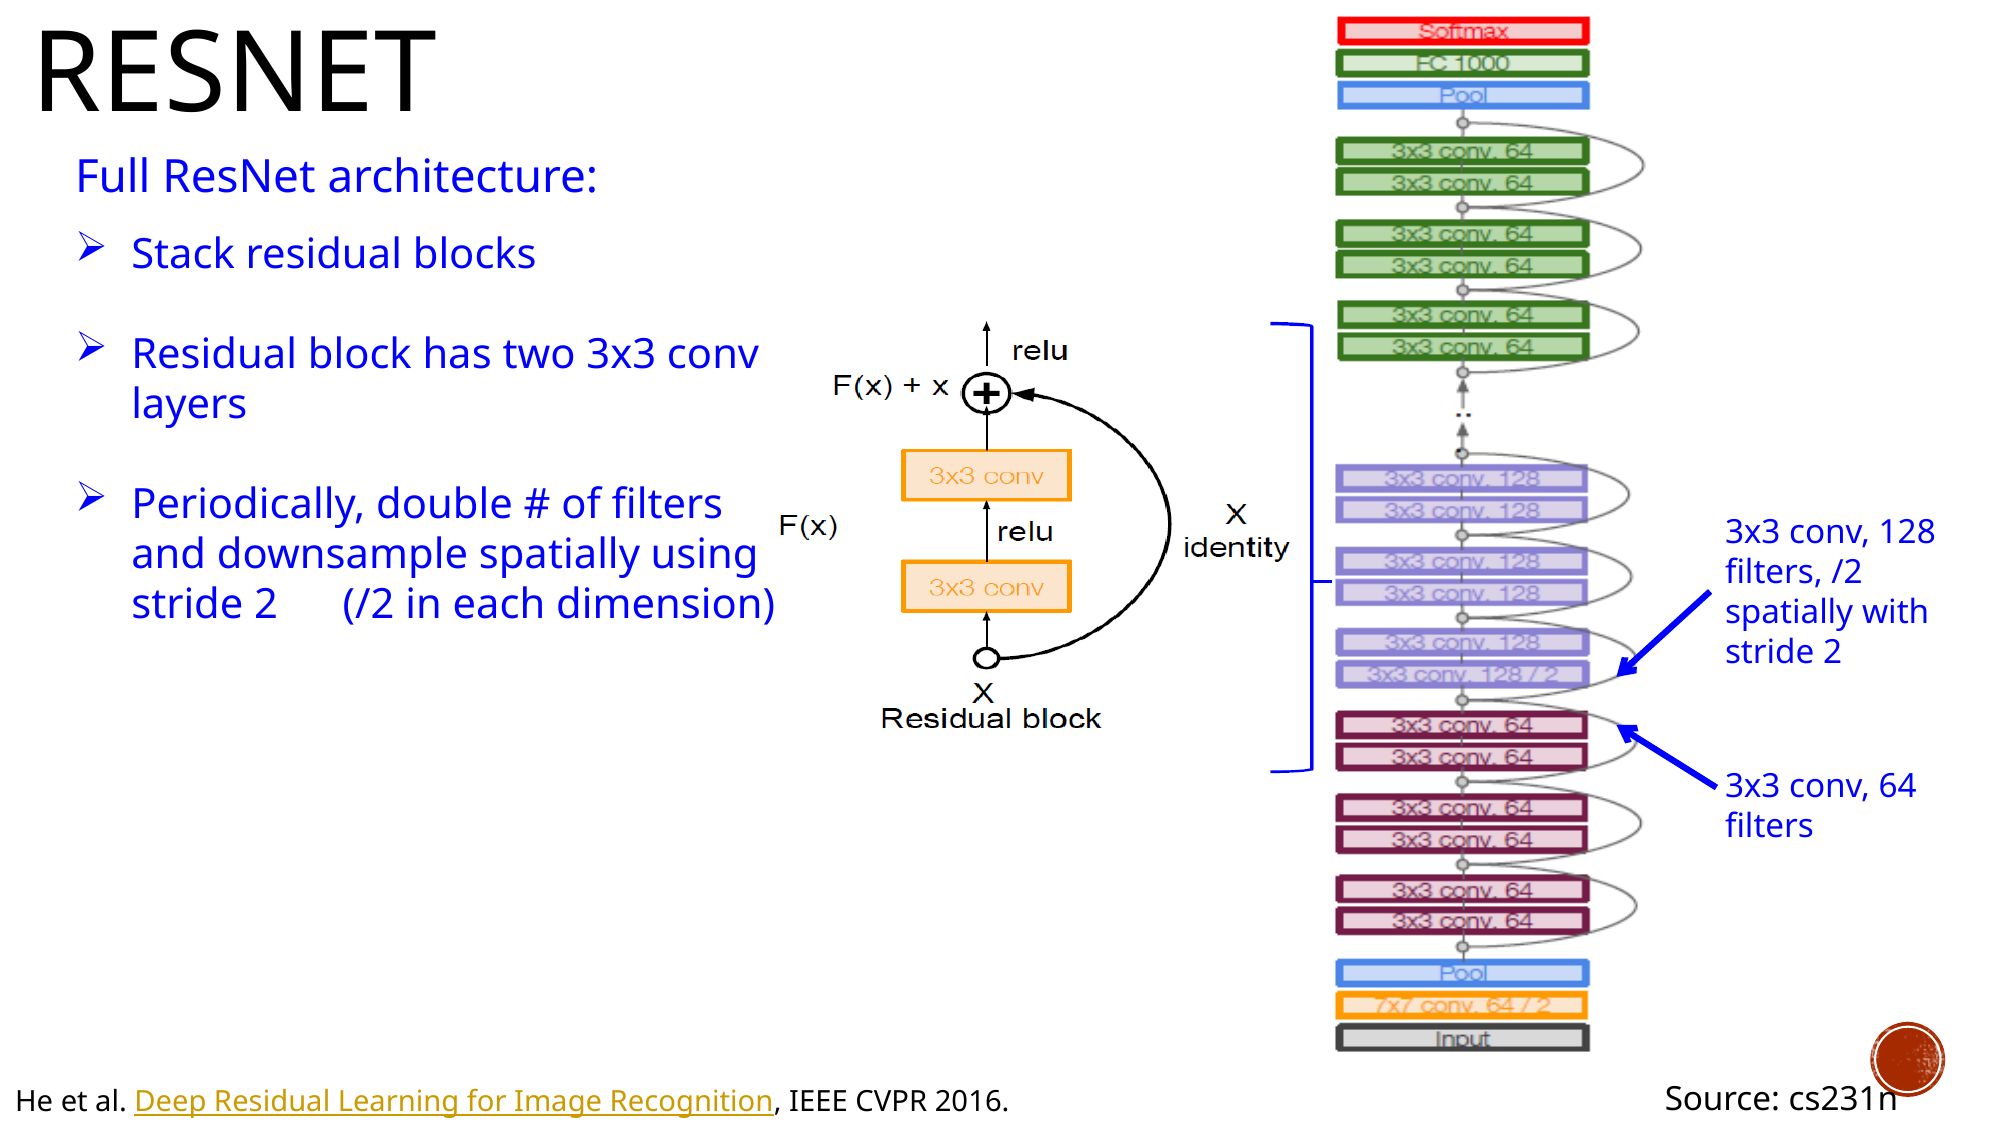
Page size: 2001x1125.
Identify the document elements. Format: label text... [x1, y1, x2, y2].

text_box 3x3 conv, 64 filters [1710, 756, 1986, 851]
text_box 3x3 conv, 128 filters, /2 spatially with stride 2 [1710, 503, 1986, 678]
picture [774, 12, 1650, 1057]
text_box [1619, 593, 1708, 675]
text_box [1619, 727, 1717, 785]
text_box Full ResNet architecture: Stack residual blocks Residual block has two 3x3 conv layers Periodically, double # of filters and downsample spatially using stride 2 (/2 in each dimension) [60, 139, 800, 735]
text_box He et al. Deep Residual Learning for Image Recognition, IEEE CVPR 2016. [0, 1074, 1650, 1125]
title ResNet [16, 0, 1950, 150]
text_box Source: cs231n [1650, 1069, 1914, 1125]
